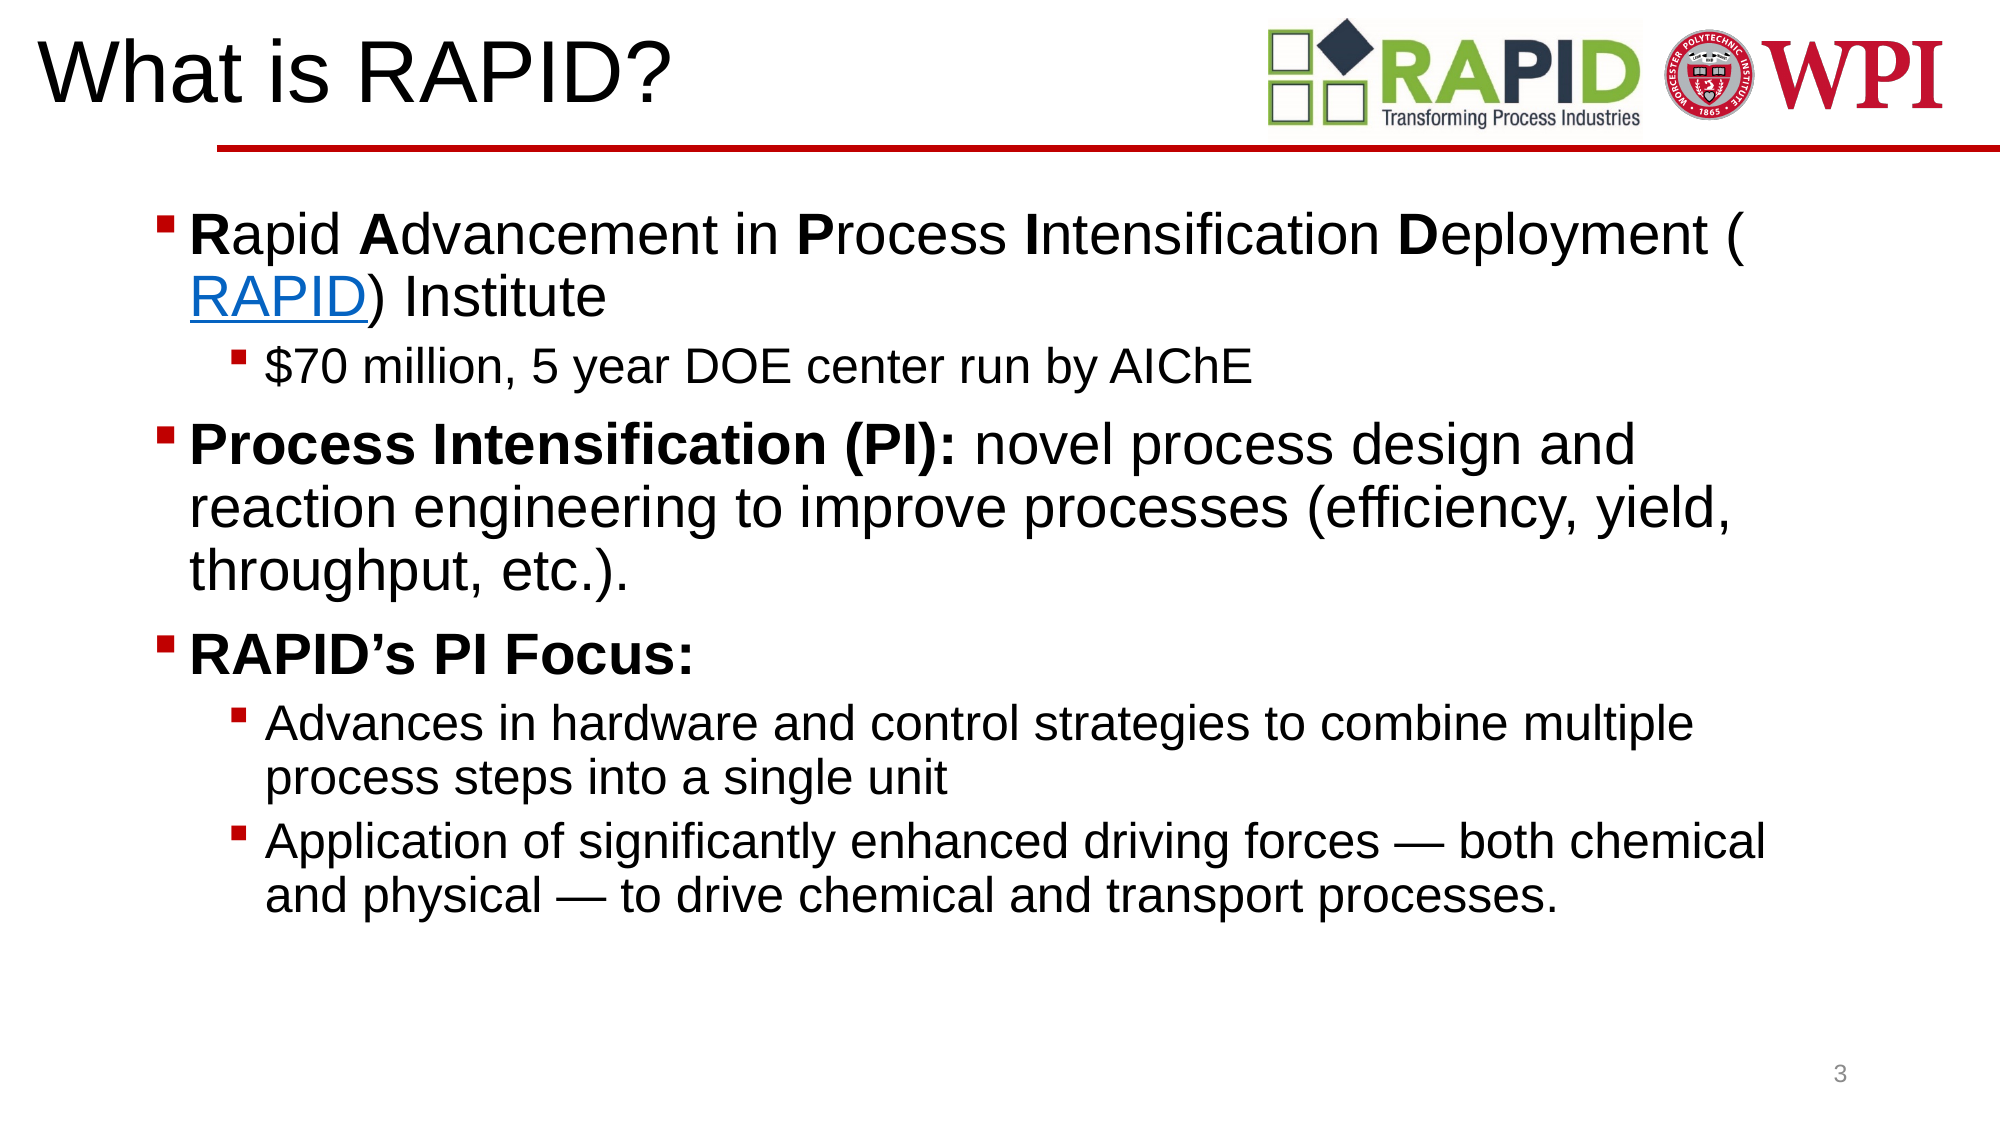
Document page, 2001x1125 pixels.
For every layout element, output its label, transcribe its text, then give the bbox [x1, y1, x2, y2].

slide_number 3 [1412, 1042, 1863, 1103]
title What is RAPID? [22, 19, 1268, 130]
picture [1268, 18, 1643, 143]
list Rapid Advancement in Process Intensification Deployment (RAPID) Institute $70 million, 5 year DOE center run by AIChE Process Intensification (PI): novel process design and reaction engineering to improve processes (efficiency, yield, throughput, etc.). RAPID’s PI Focus: Advances in hardware and control strategies to combine multiple process steps into a single unit Application of significantly enhanced driving forces — both chemical and physical — to drive chemical and transport processes. [137, 196, 1808, 1014]
picture [1863, 27, 1946, 126]
title What is RAPID? [1643, 19, 1863, 130]
